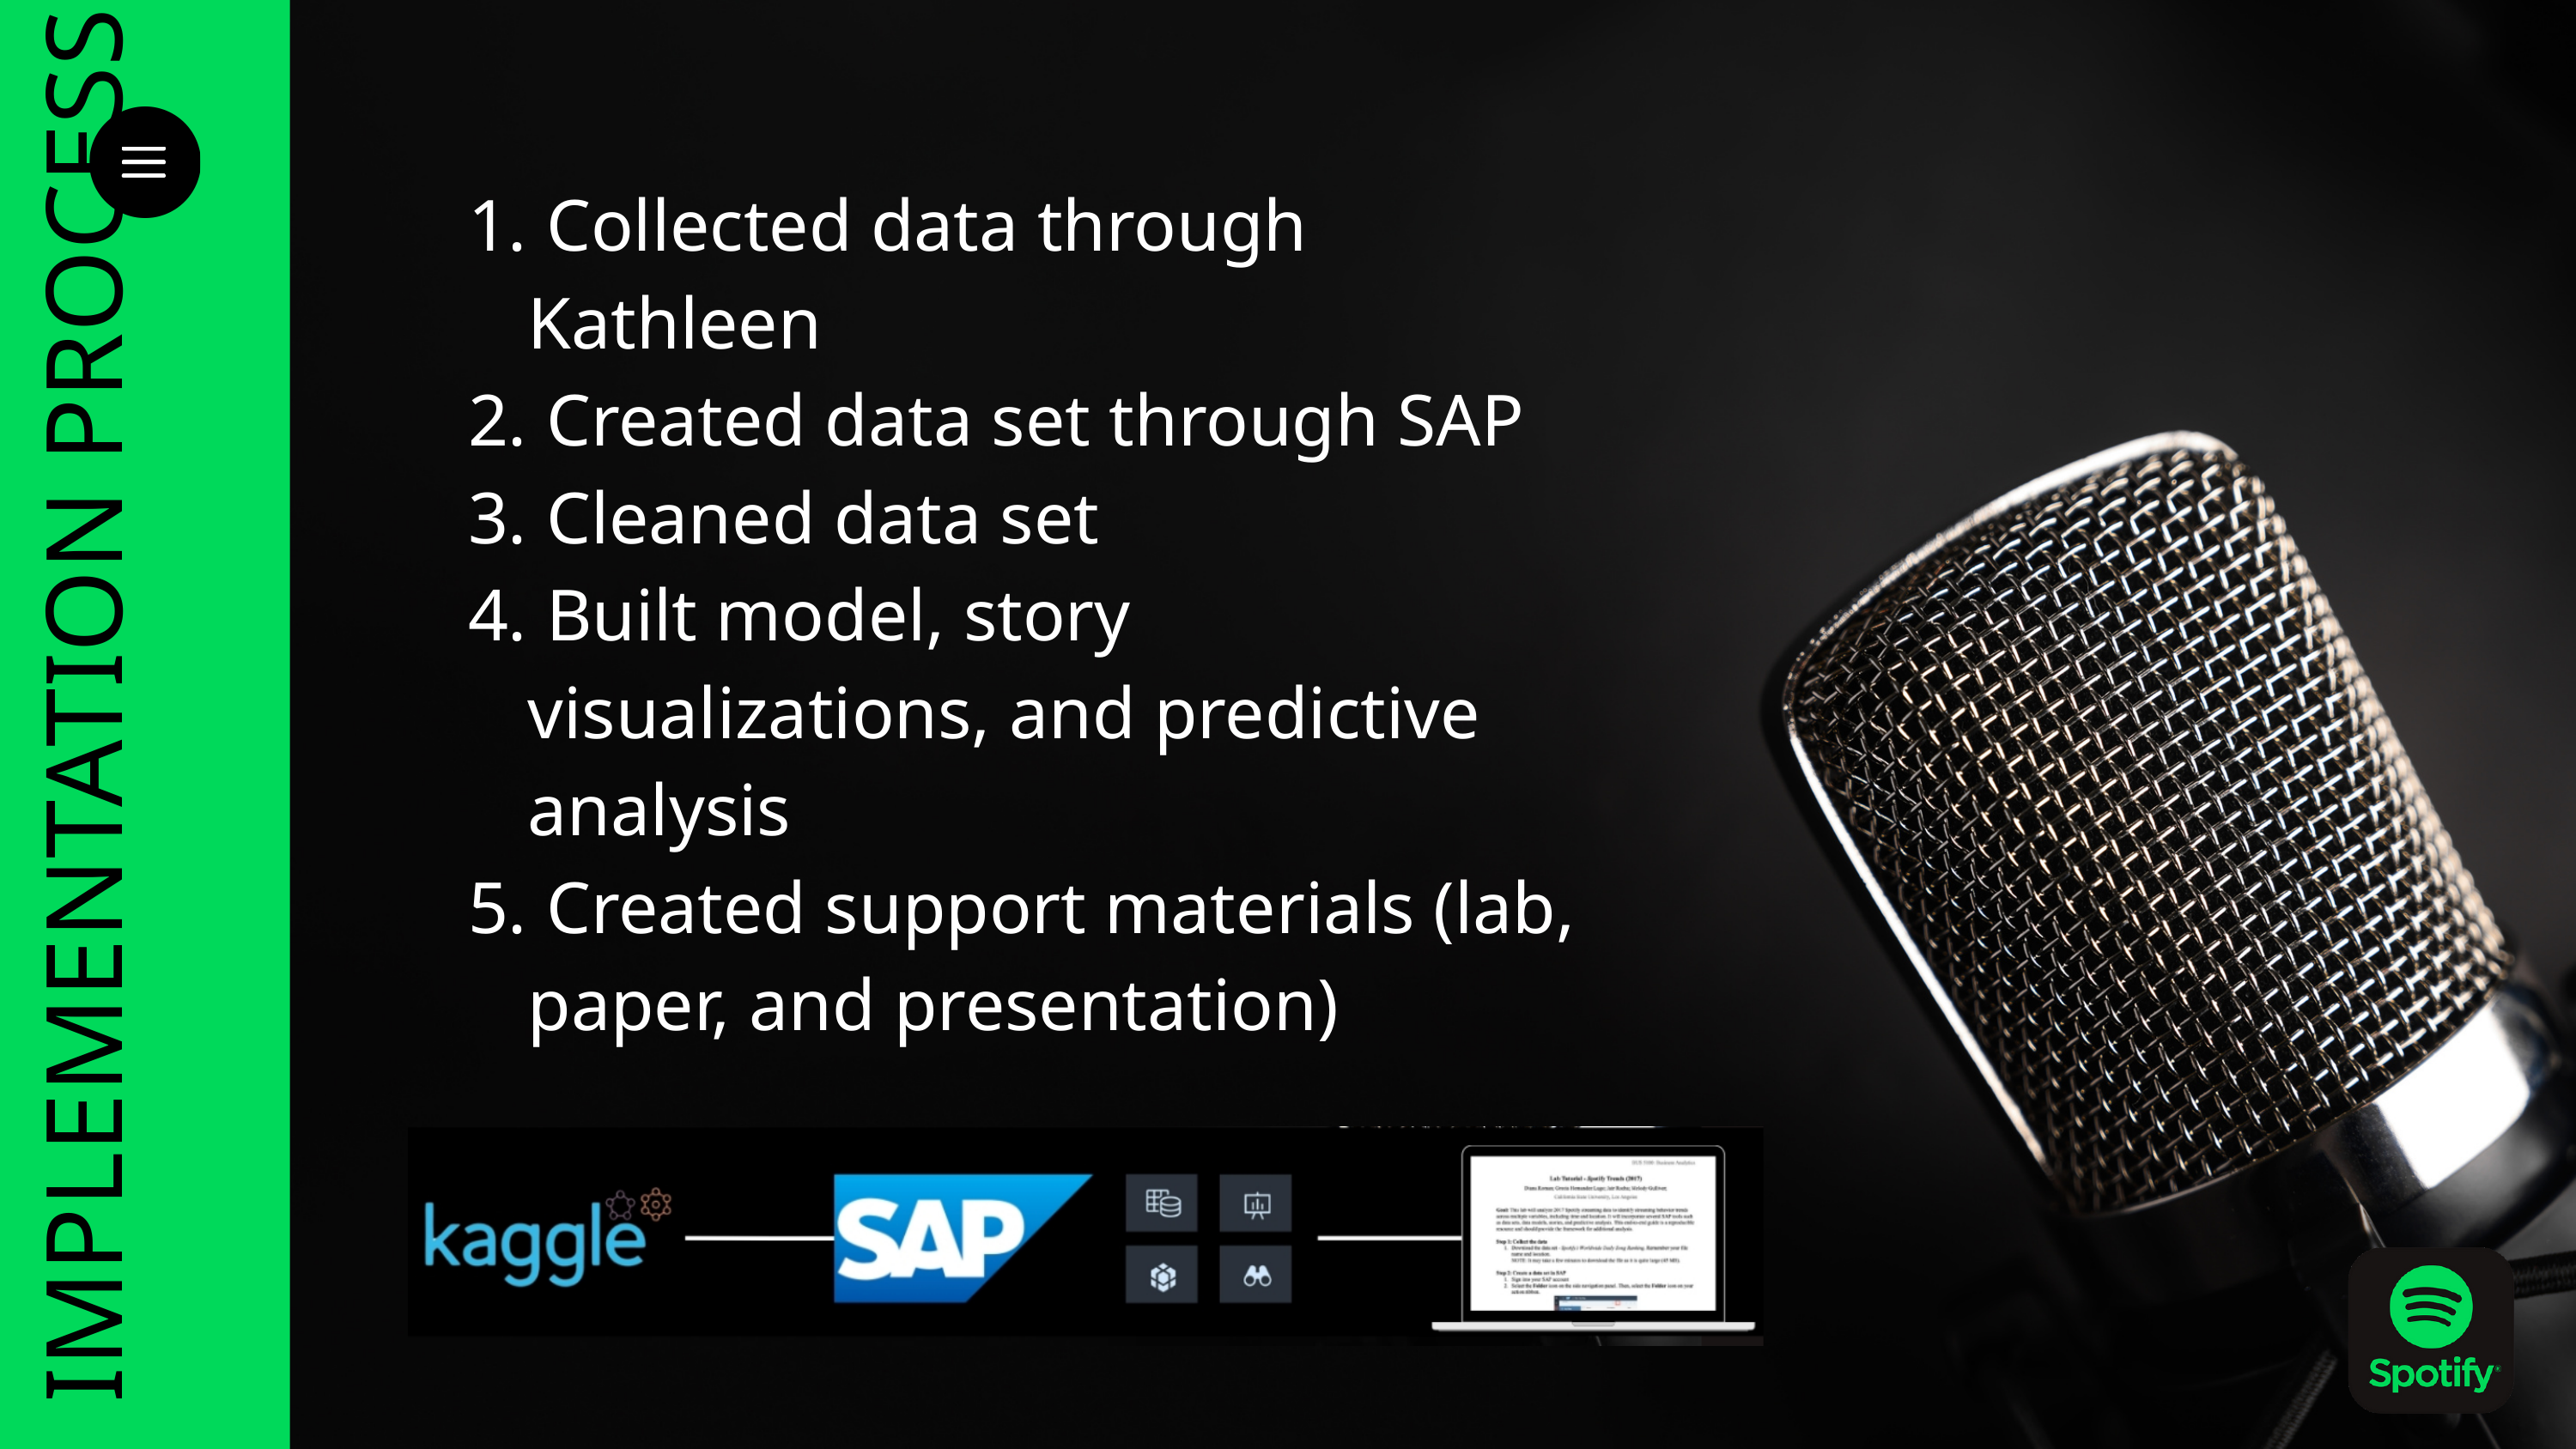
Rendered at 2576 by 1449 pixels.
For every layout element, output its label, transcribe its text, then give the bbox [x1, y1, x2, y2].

text_box [408, 1126, 1764, 1346]
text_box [0, 579, 870, 870]
text_box IMPLEMENTATION PROCESS [12, 879, 144, 1404]
text_box [289, 0, 2576, 1449]
text_box [144, 147, 166, 178]
text_box Collected data through Kathleen Created data set through SAP Cleaned data set Built model, story visualizations, and predictive analysis Created support materials (lab, paper, and presentation) [408, 167, 1609, 1045]
text_box IMPLEMENTATION PROCESS [12, 0, 144, 579]
text_box [144, 106, 201, 218]
text_box [2317, 1236, 2545, 1424]
